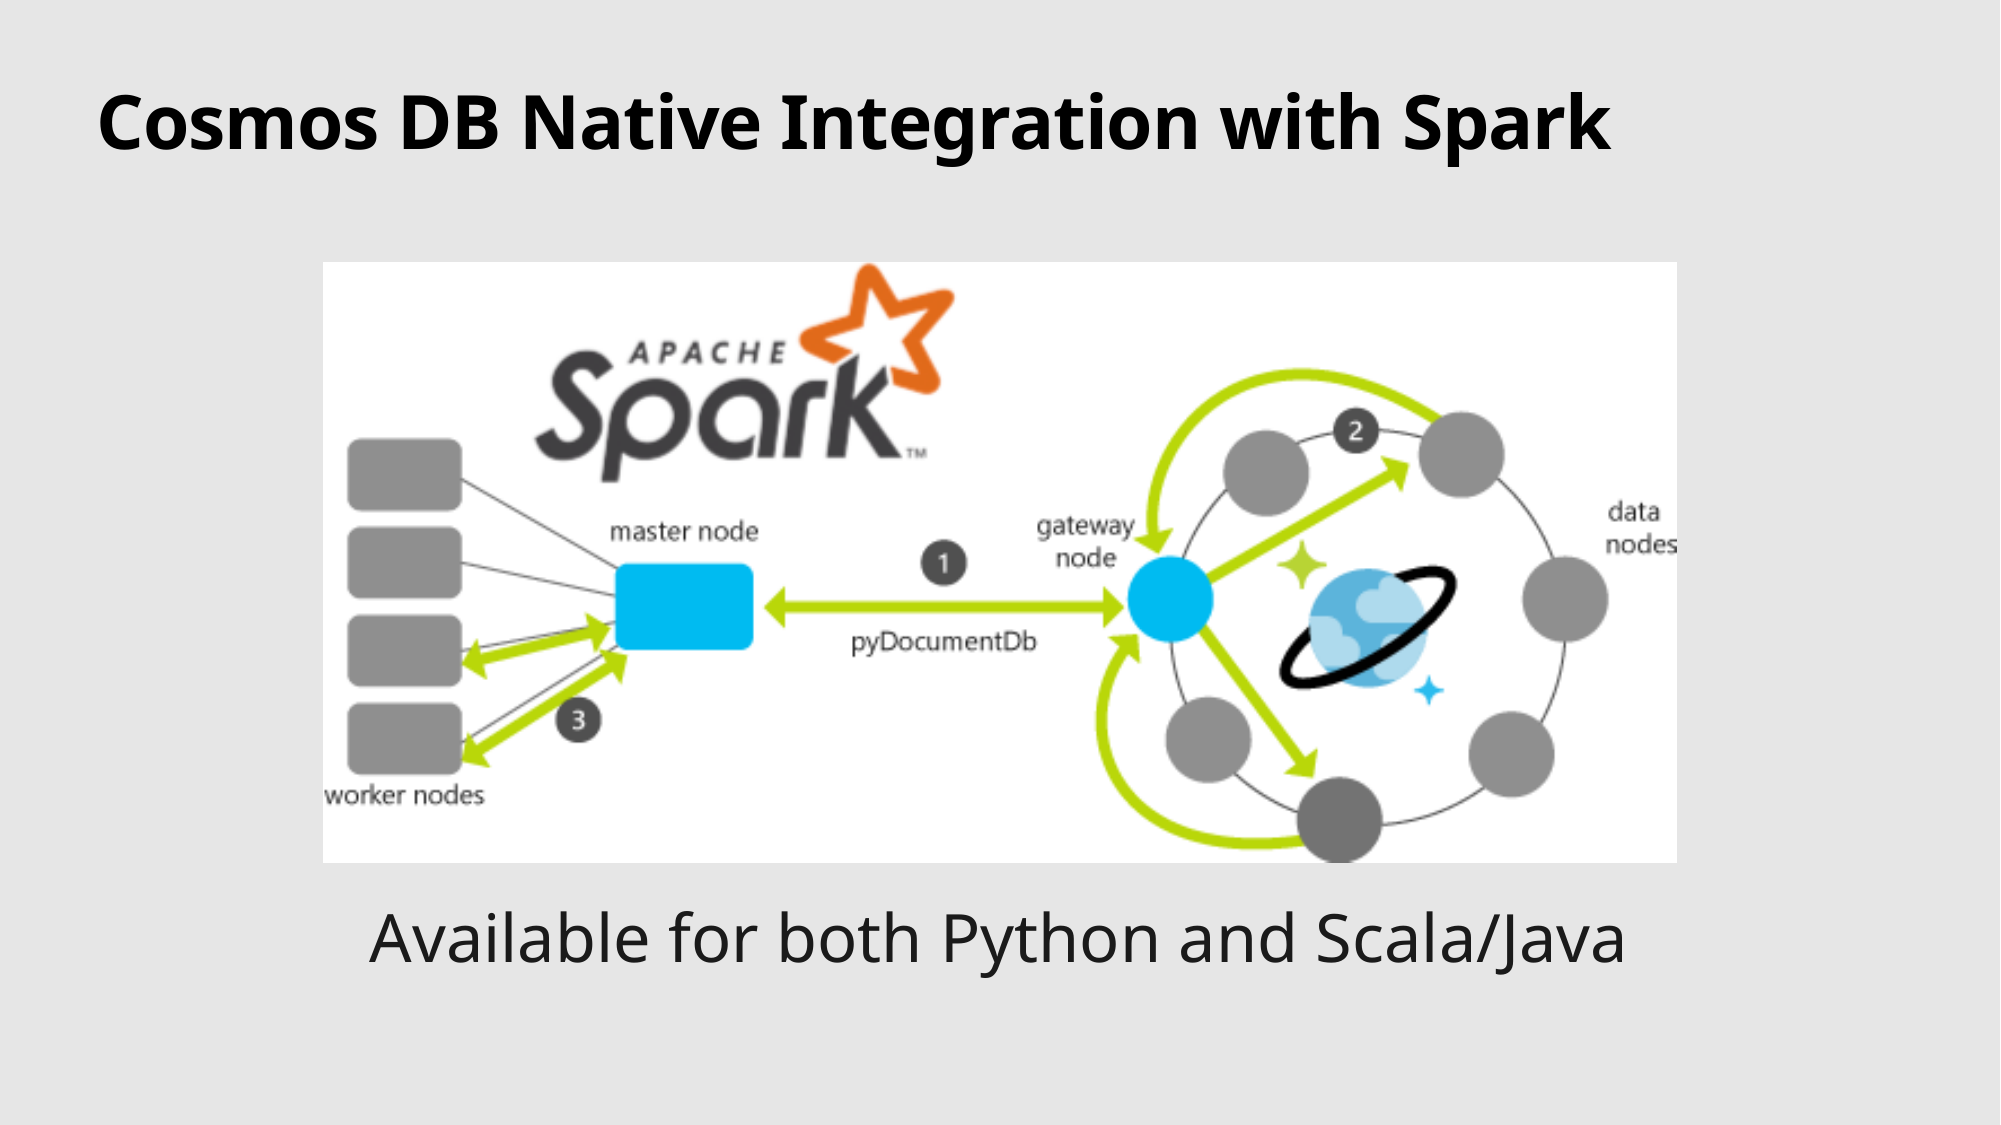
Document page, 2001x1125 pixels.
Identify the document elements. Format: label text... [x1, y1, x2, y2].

picture [323, 262, 1677, 863]
title Cosmos DB Native Integration with Spark [96, 75, 1904, 166]
text_box Available for both Python and Scala/Java [369, 896, 1631, 977]
